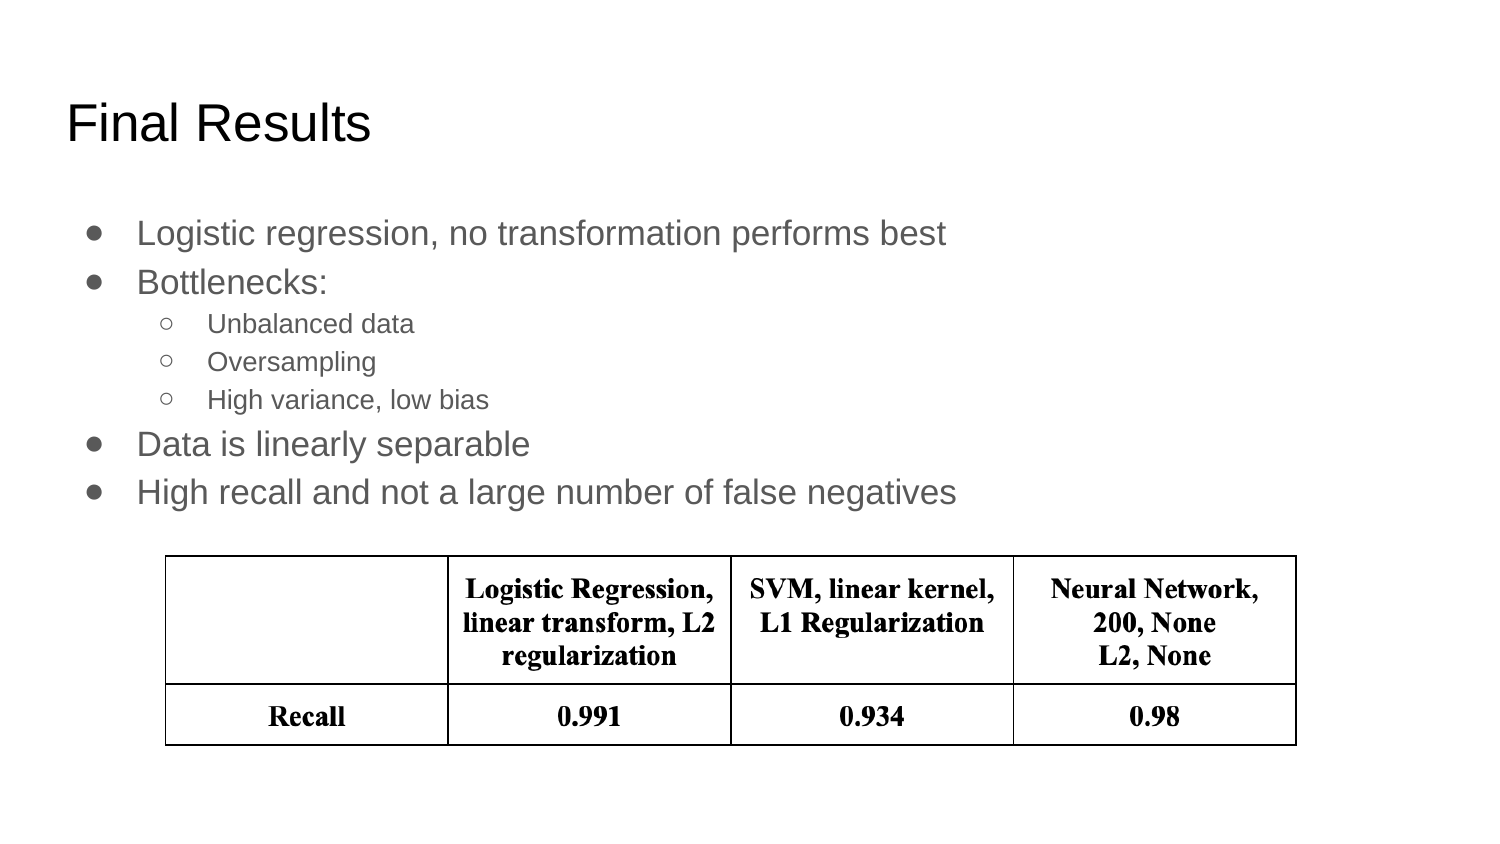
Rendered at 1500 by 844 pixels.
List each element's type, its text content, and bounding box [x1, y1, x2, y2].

title Final Results [51, 72, 1449, 167]
picture [156, 528, 1312, 766]
list Logistic regression, no transformation performs best Bottlenecks: Unbalanced data Oversampling High variance, low bias Data is linearly separable High recall and not a large number of false negatives [51, 189, 1417, 529]
